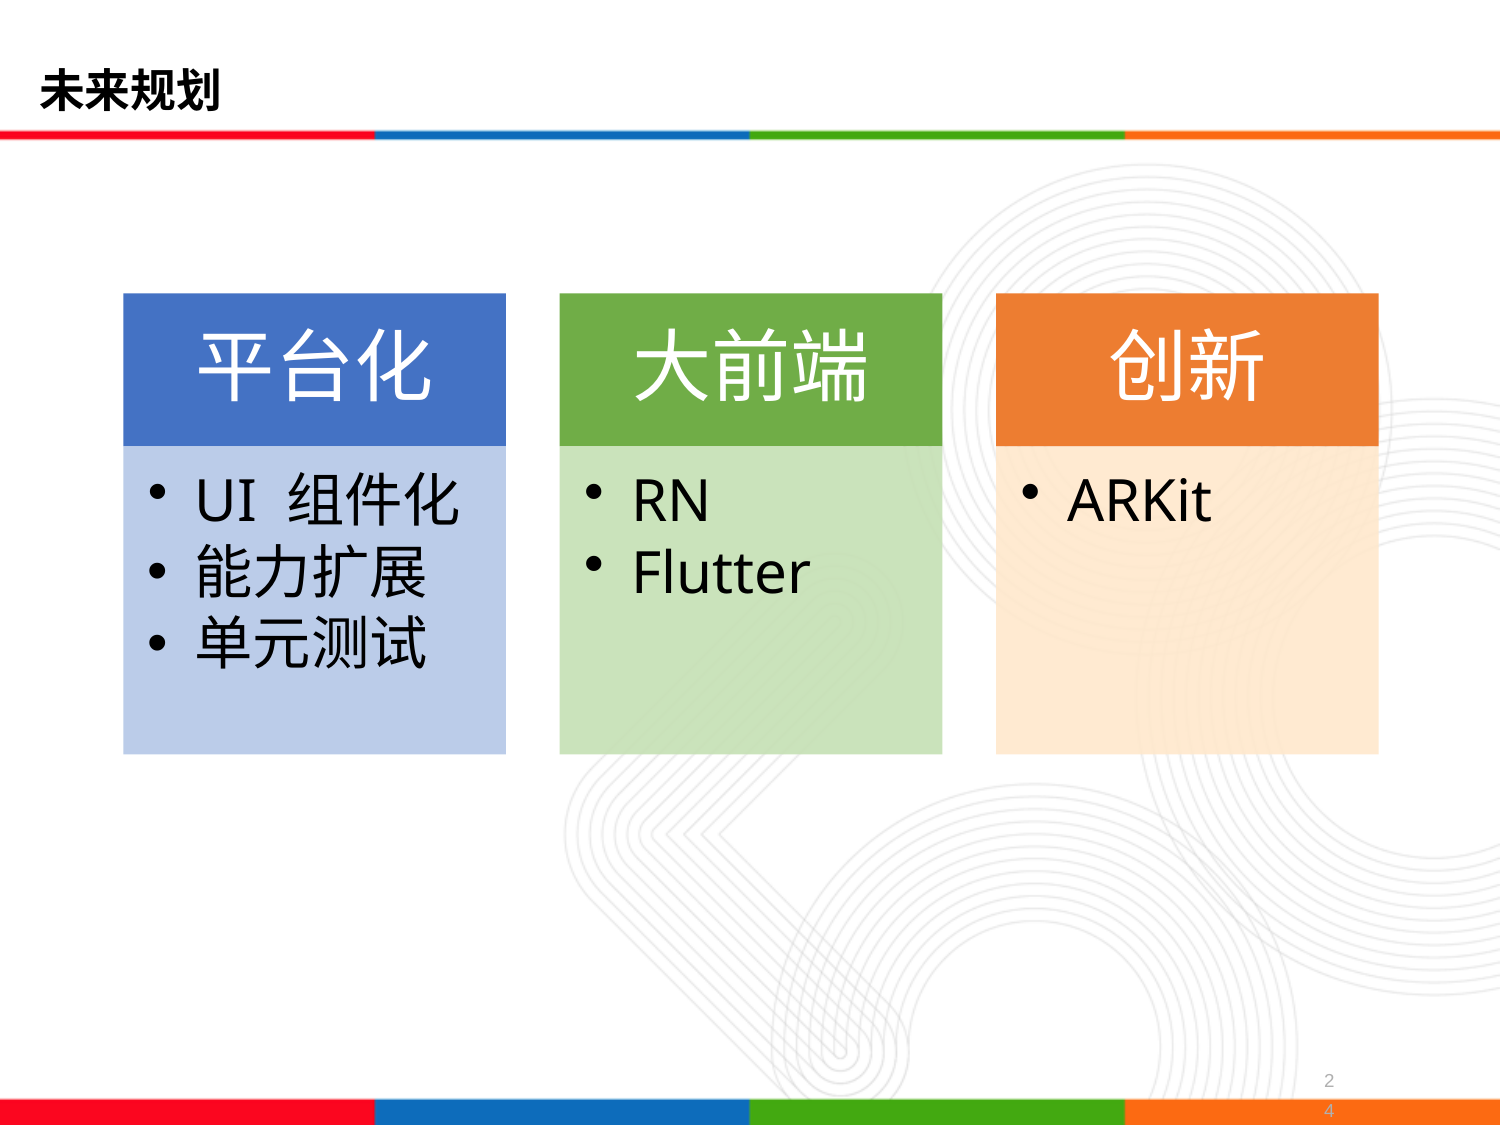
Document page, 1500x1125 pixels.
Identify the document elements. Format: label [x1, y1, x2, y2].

picture [0, 0, 1500, 1125]
text_box [122, 122, 1380, 926]
